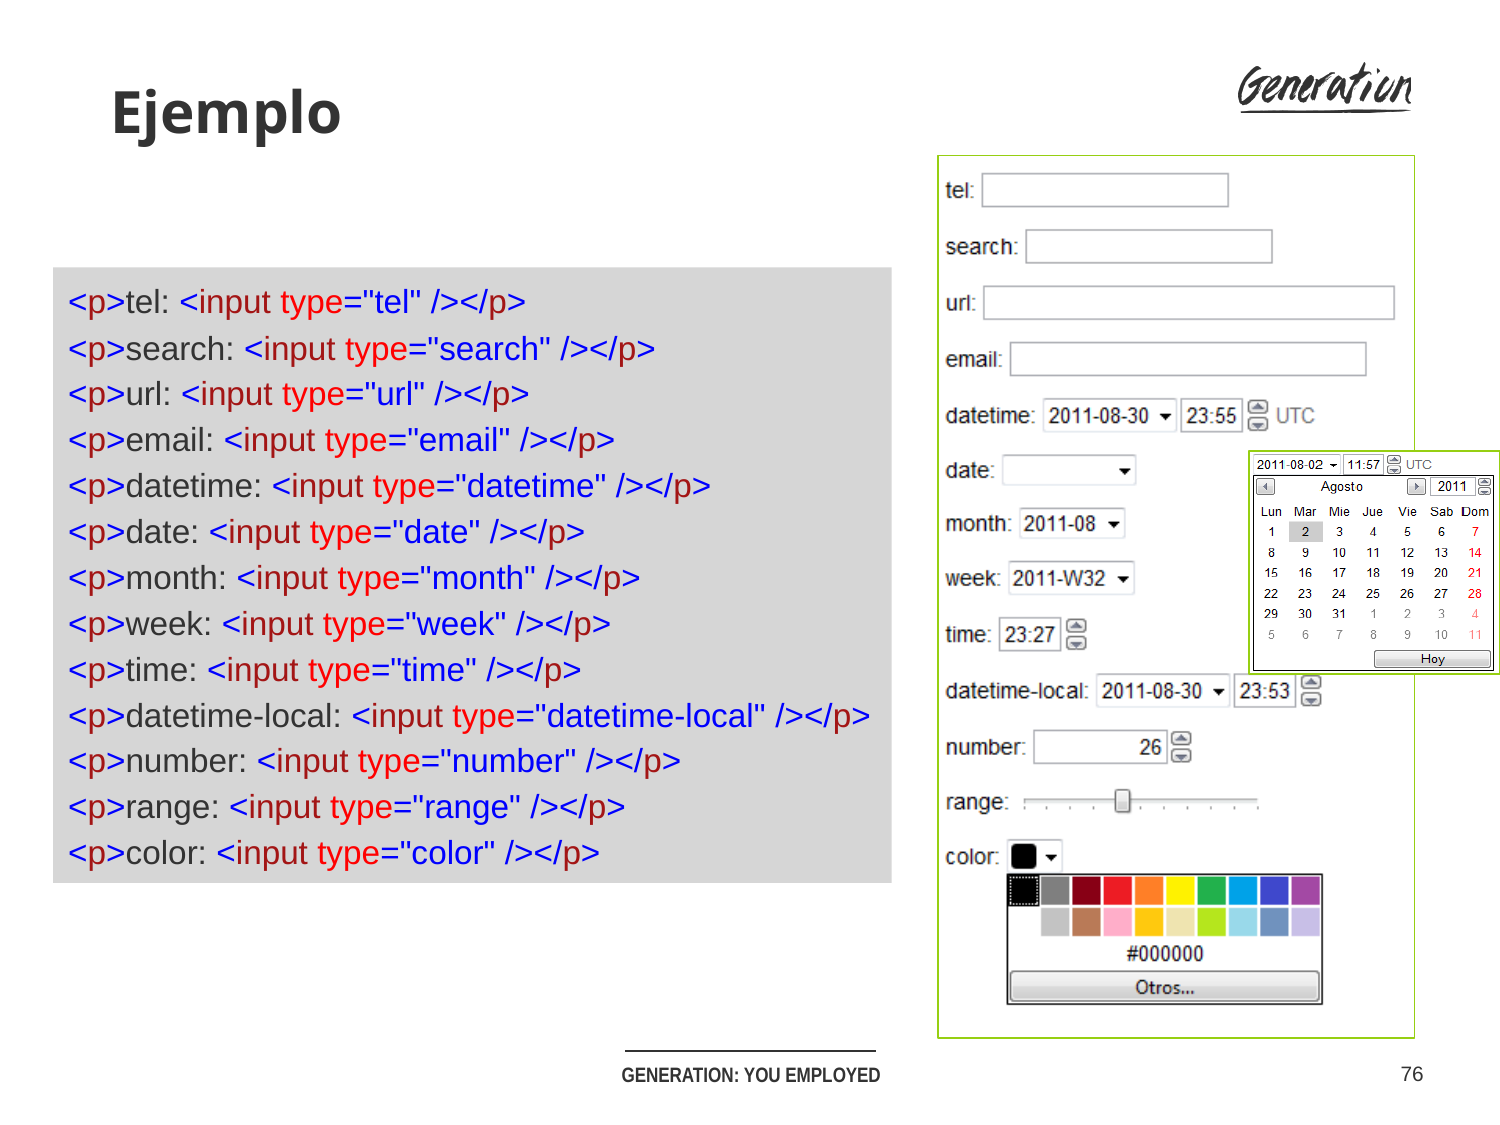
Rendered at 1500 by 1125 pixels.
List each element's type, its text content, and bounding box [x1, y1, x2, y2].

picture [938, 156, 1500, 1038]
picture [1238, 62, 1411, 113]
text_box <p>tel: <input type="tel" /></p> <p>search: <input type="search" /></p> <p>url: <input type="url" /></p> <p>email: <input type="email" /></p> <p>datetime: <input type="datetime" /></p> <p>date: <input type="date" /></p> <p>month: <input type="month" /></p> <p>week: <input type="week" /></p> <p>time: <input type="time" /></p> <p>datetime-local: <input type="datetime-local" /></p> <p>number: <input type="number" /></p> <p>range: <input type="range" /></p> <p>color: <input type="color" /></p> [53, 267, 892, 883]
list Ejemplo [95, 67, 486, 146]
